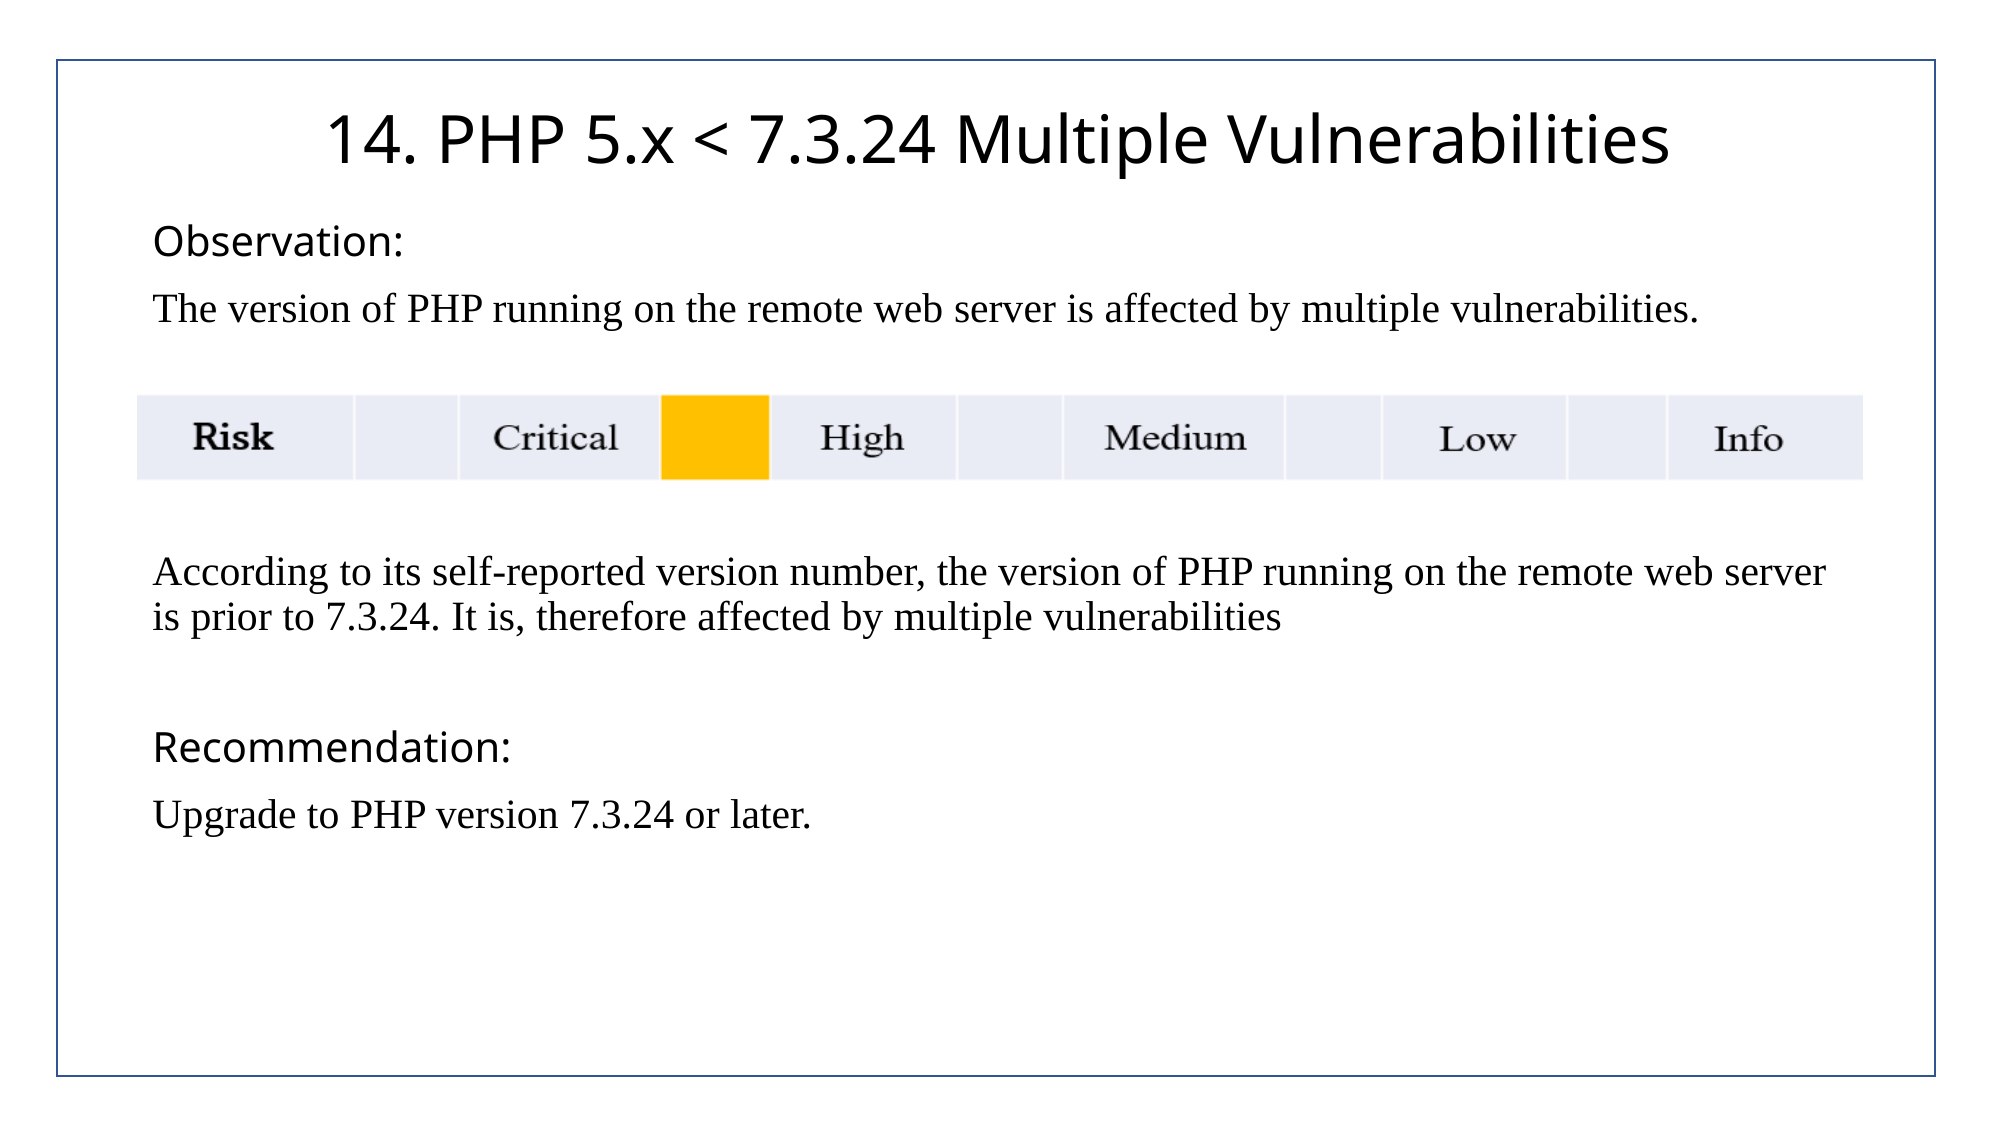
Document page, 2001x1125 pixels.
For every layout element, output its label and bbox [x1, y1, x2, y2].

picture [137, 352, 1863, 483]
text_box [56, 59, 1936, 1077]
